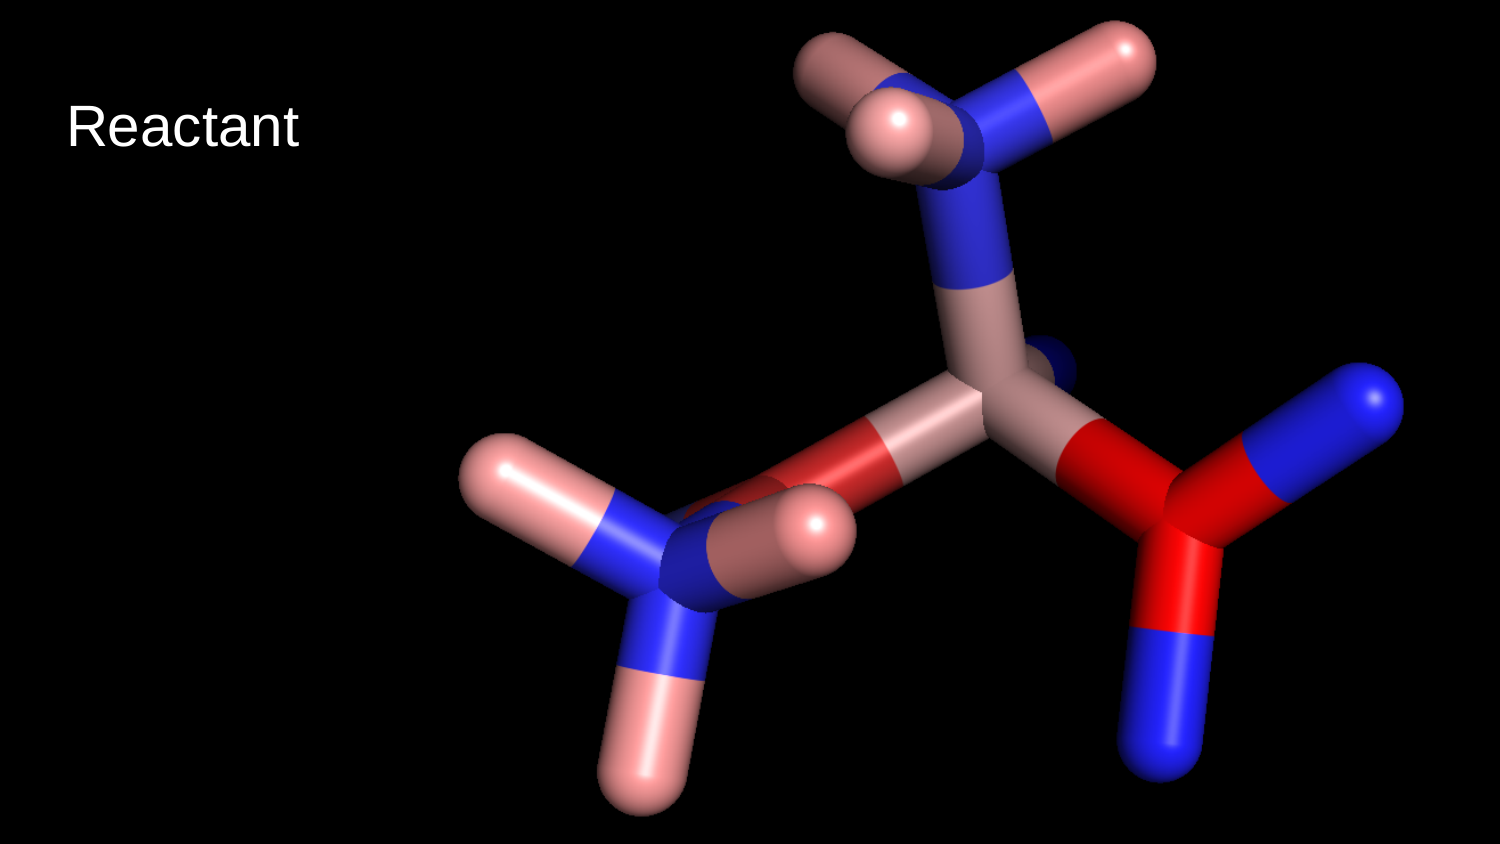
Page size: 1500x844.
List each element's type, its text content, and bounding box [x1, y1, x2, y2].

picture [440, 18, 1485, 844]
title Reactant [51, 72, 435, 167]
